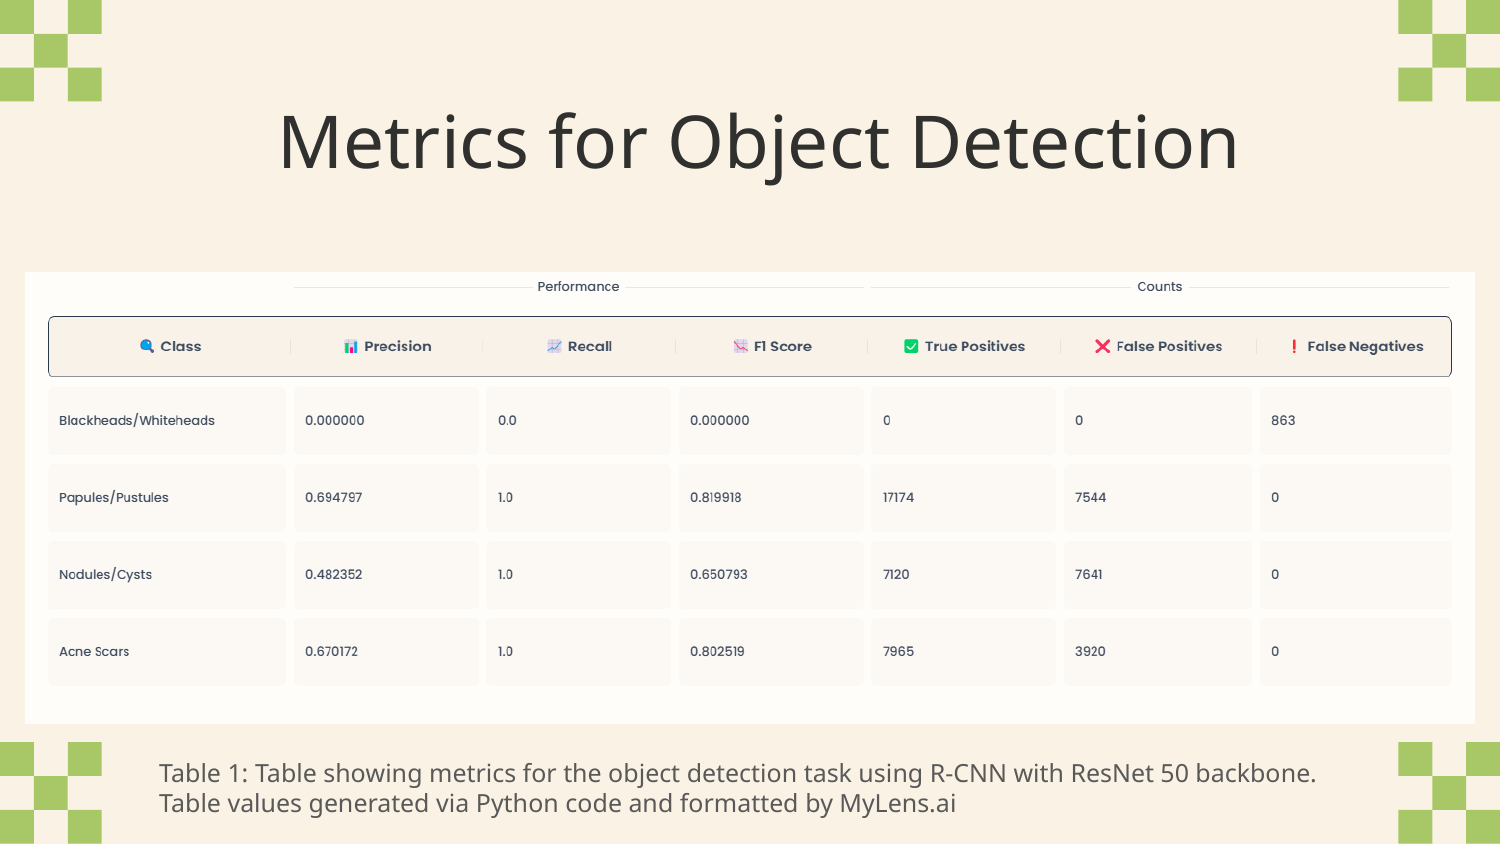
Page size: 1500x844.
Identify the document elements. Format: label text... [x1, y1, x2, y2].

title Metrics for Object Detection [186, 80, 1452, 175]
picture [24, 272, 1476, 724]
text_box Table 1: Table showing metrics for the object detection task using R-CNN with ResNet 50 backbone. Table values generated via Python code and formatted by MyLens.ai [144, 742, 1356, 833]
